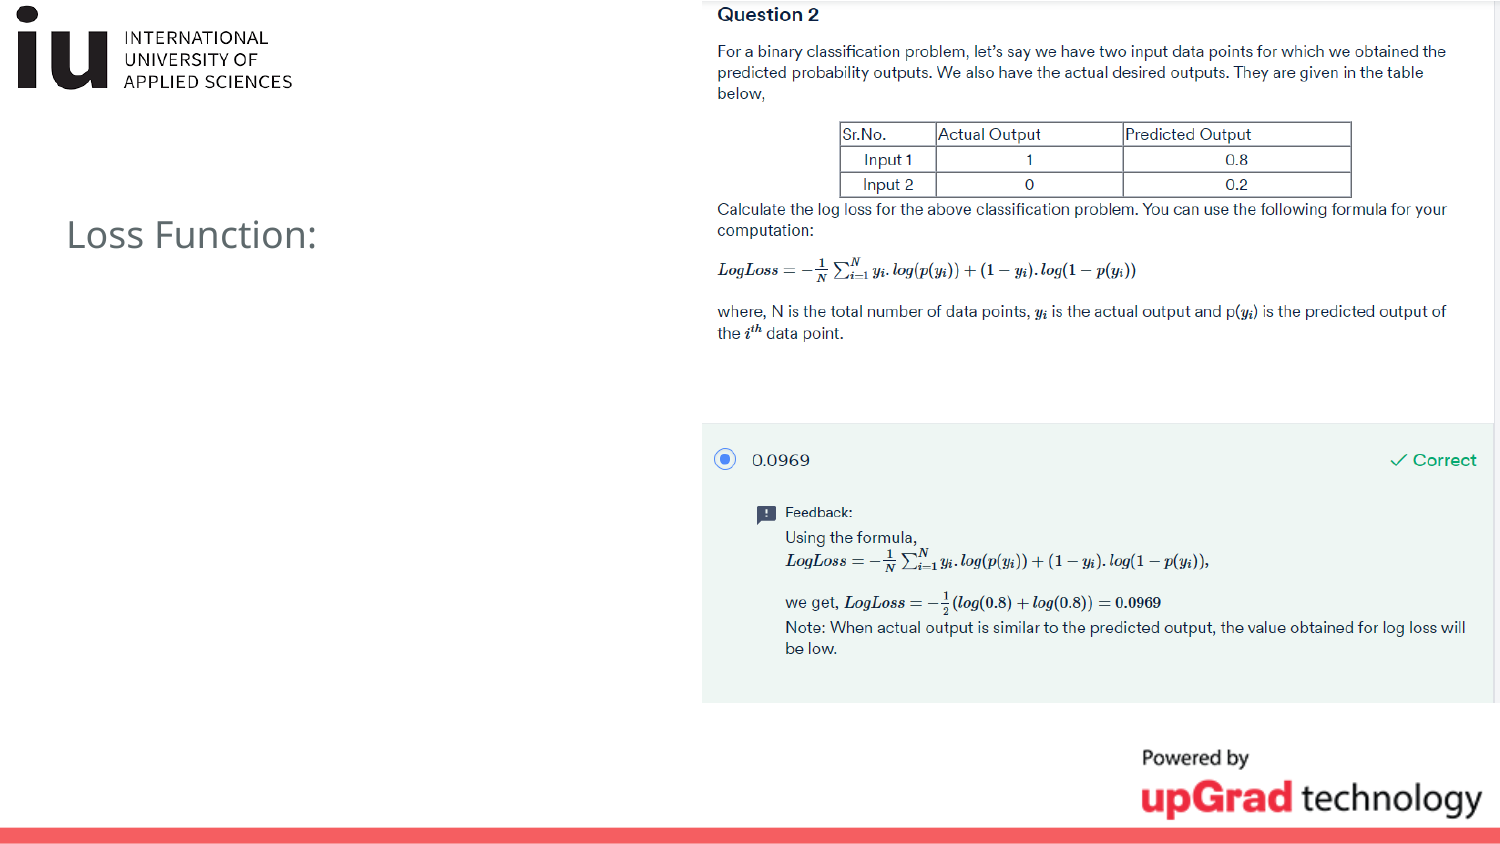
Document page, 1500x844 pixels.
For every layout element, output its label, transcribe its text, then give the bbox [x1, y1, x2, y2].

picture [1124, 718, 1500, 844]
picture [701, 0, 1500, 704]
list Loss Function: [51, 189, 1449, 750]
picture [12, 0, 296, 122]
